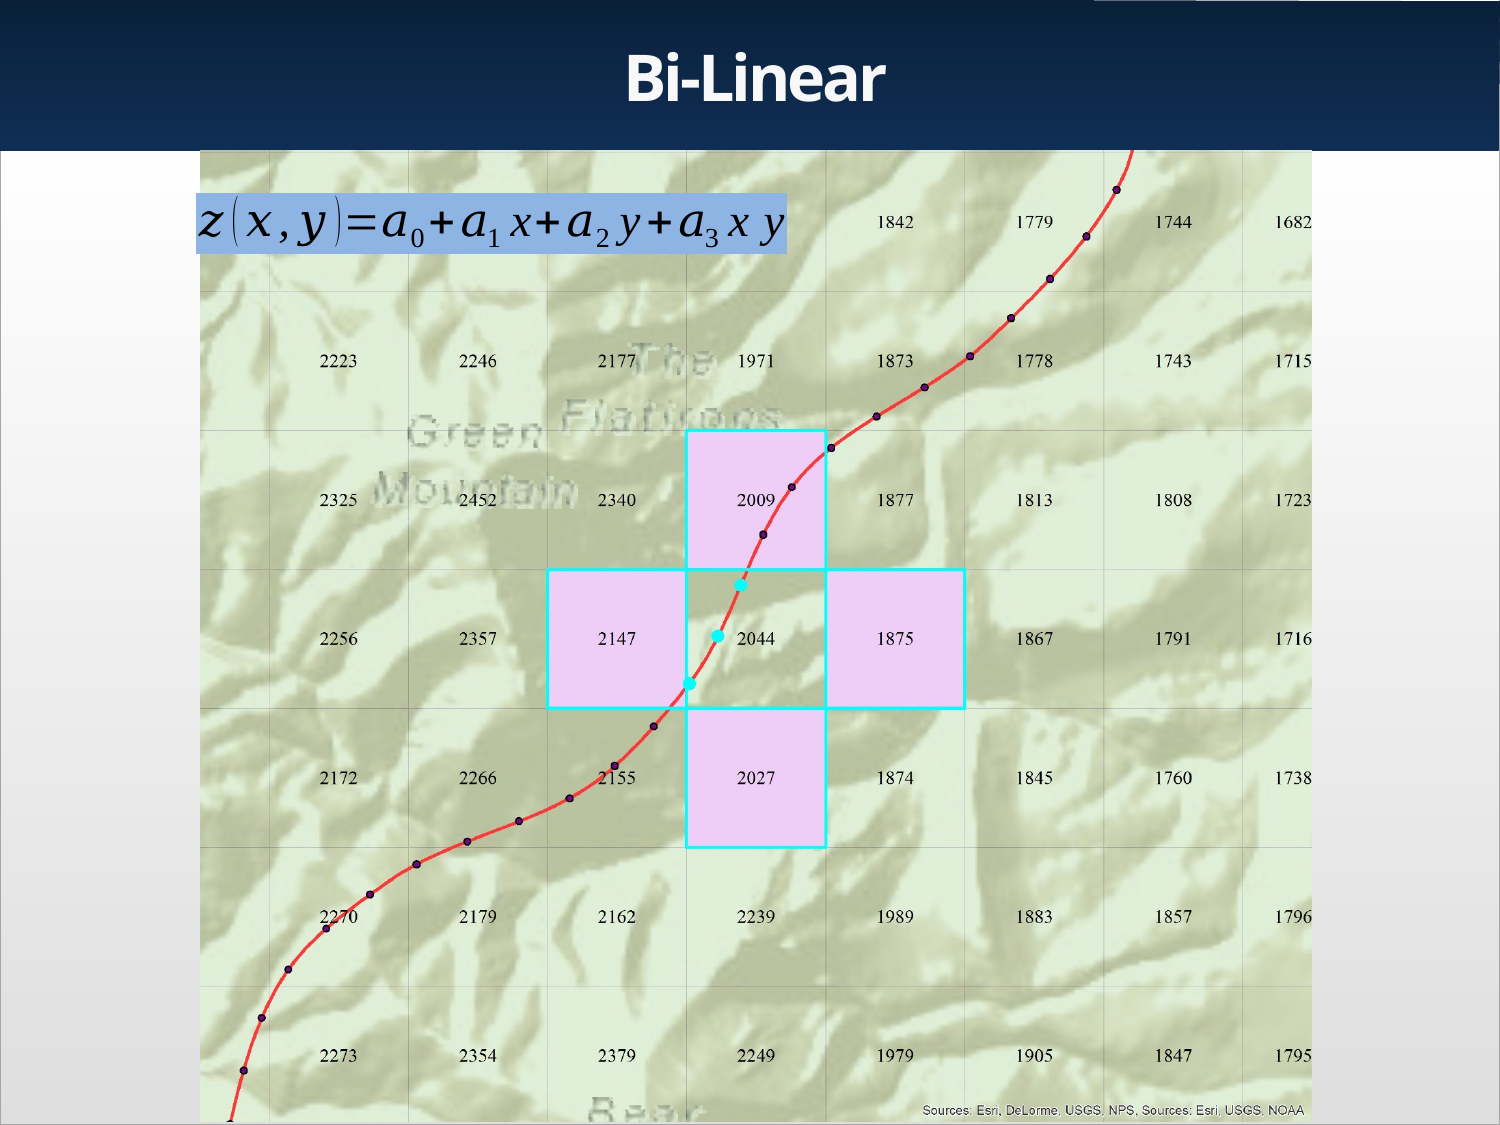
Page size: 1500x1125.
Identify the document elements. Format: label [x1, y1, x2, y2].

text_box [0, 0, 1500, 1125]
picture [200, 150, 1312, 1123]
